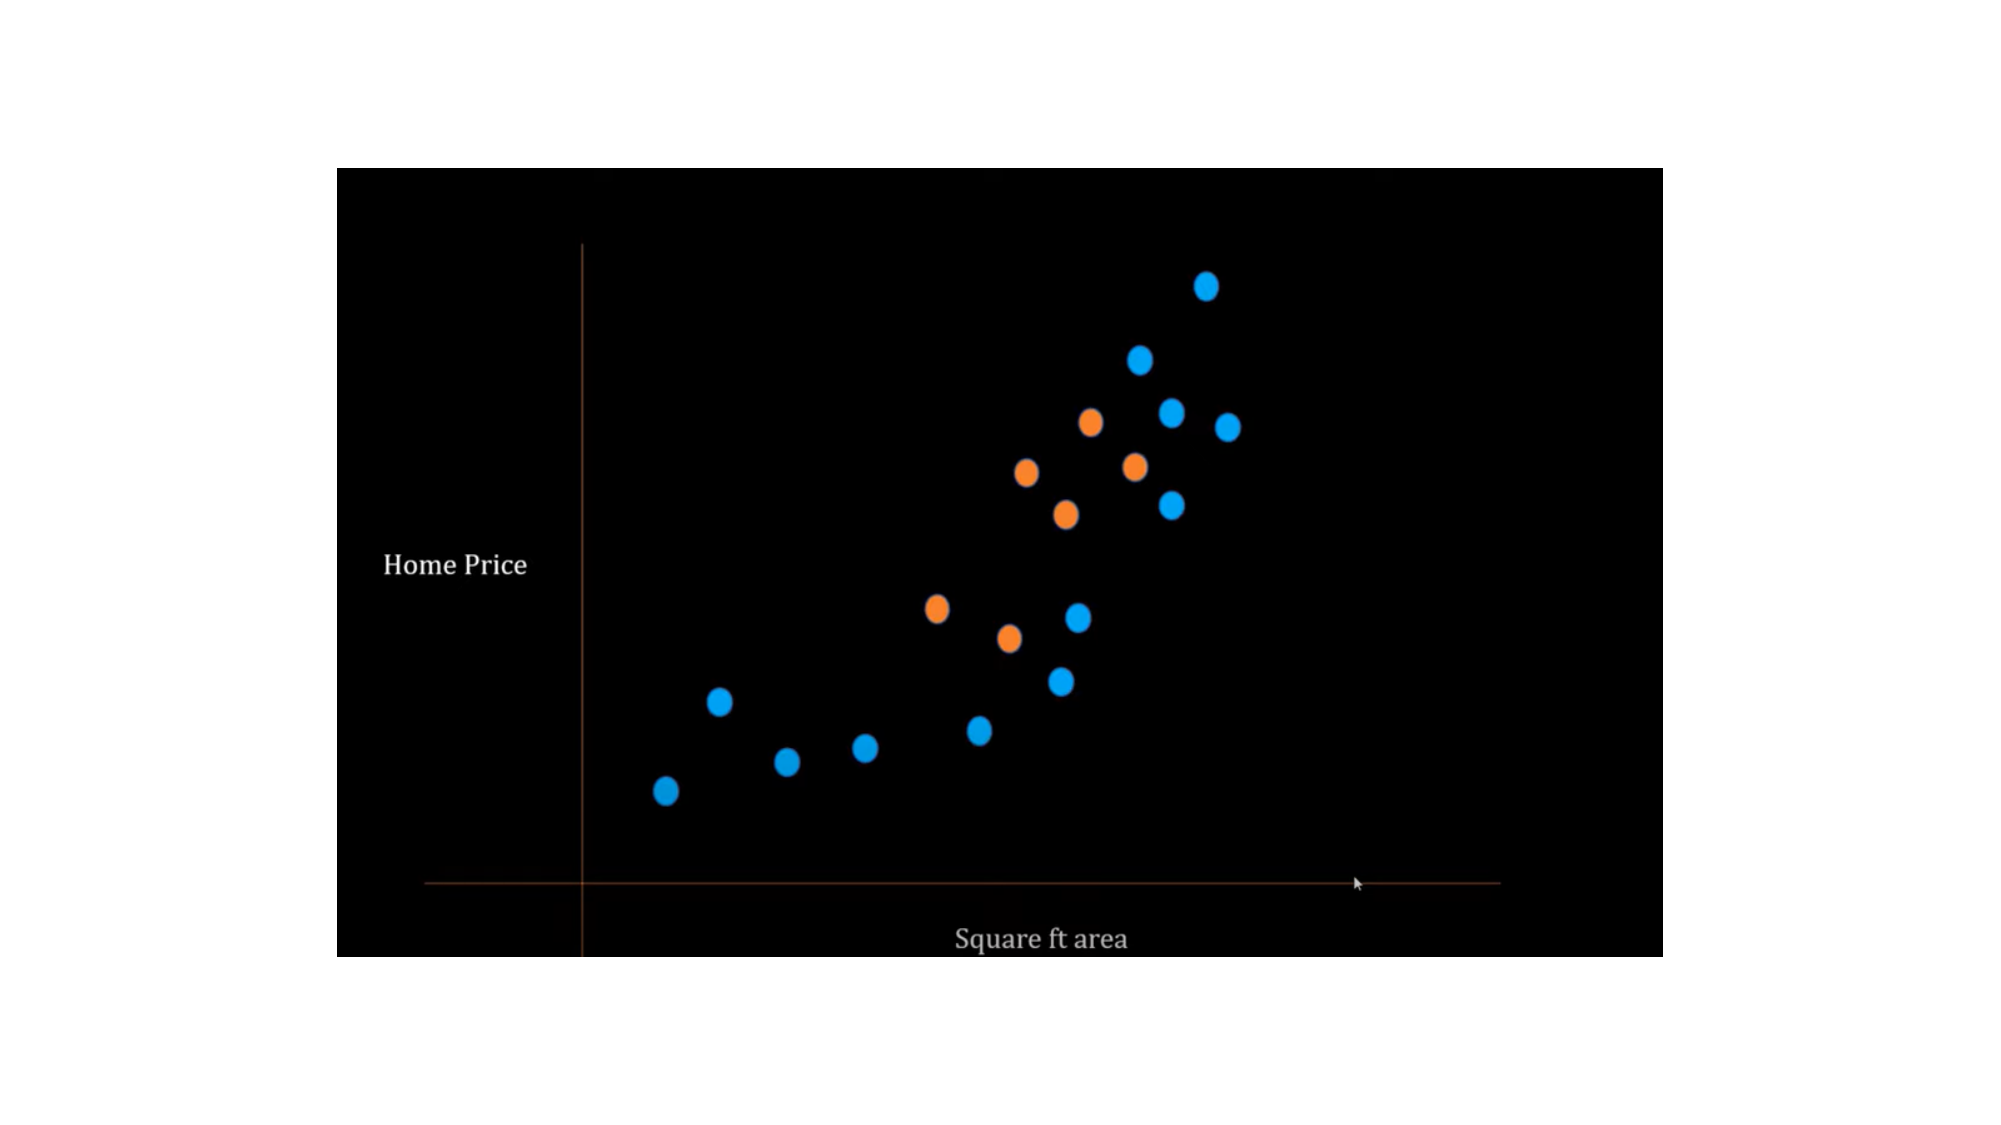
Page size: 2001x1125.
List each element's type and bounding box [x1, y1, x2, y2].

picture [337, 168, 1663, 957]
